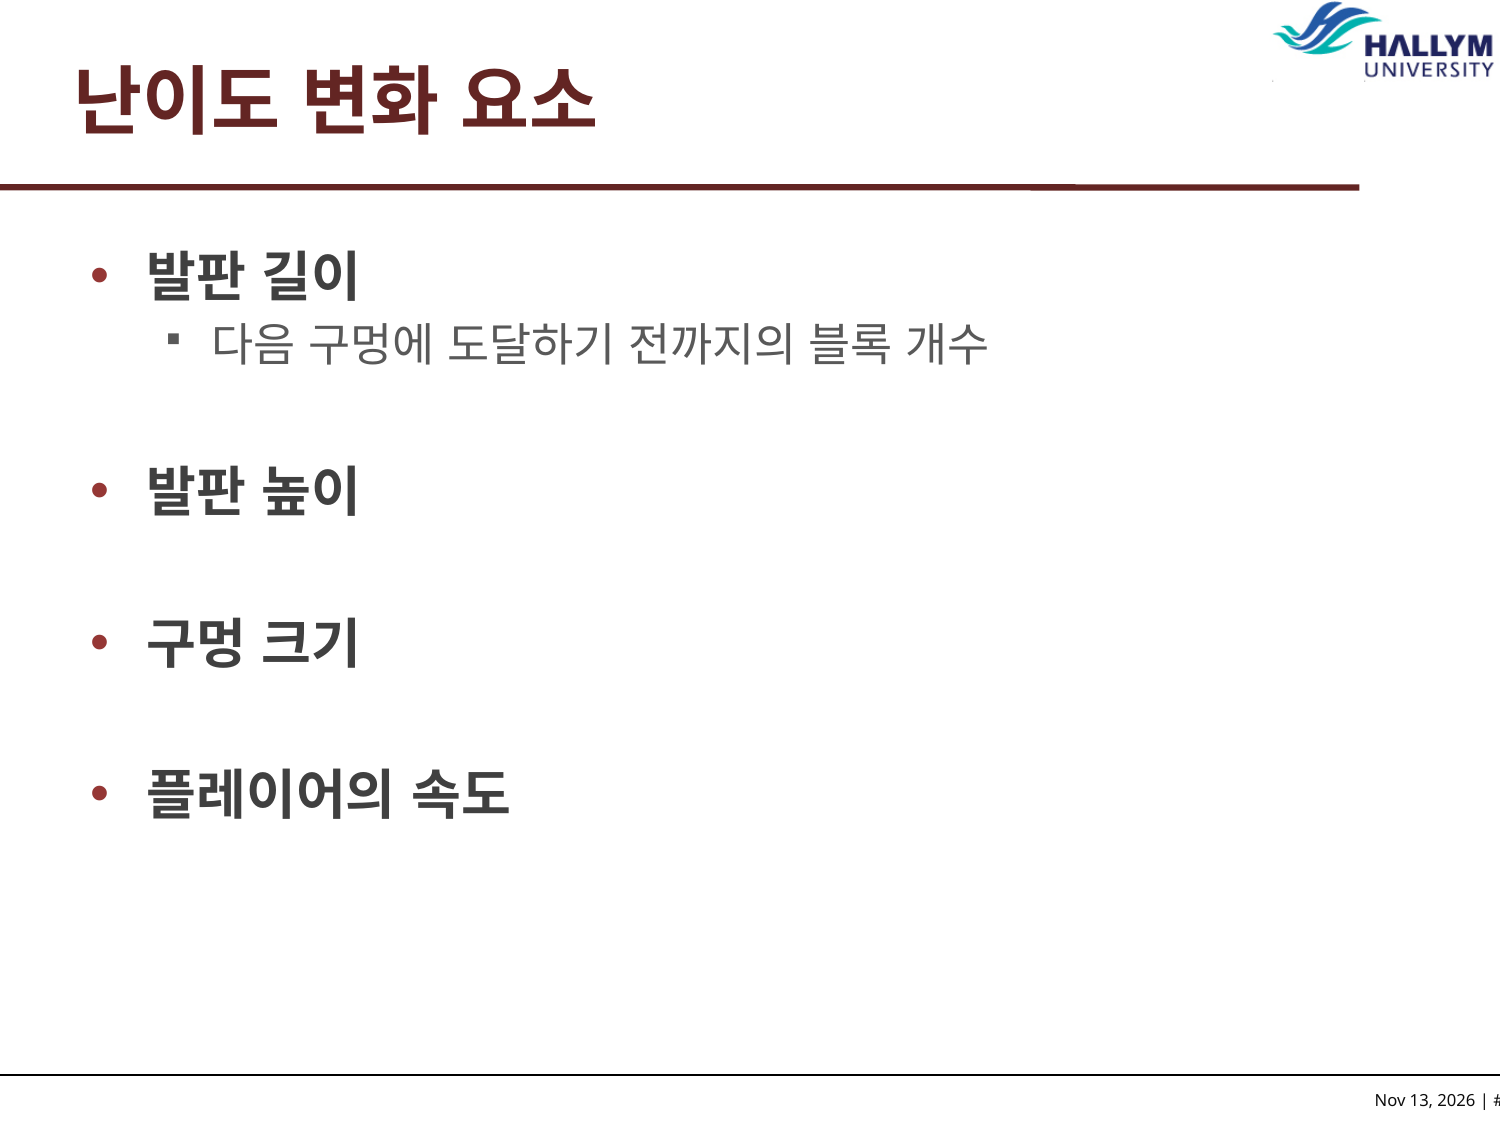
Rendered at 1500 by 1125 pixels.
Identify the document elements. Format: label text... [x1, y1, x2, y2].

list 발판 길이 다음 구멍에 도달하기 전까지의 블록 개수 발판 높이 구멍 크기 플레이어의 속도 [75, 234, 1425, 1032]
picture [1269, 0, 1500, 82]
title 난이도 변화 요소 [44, 33, 1395, 164]
